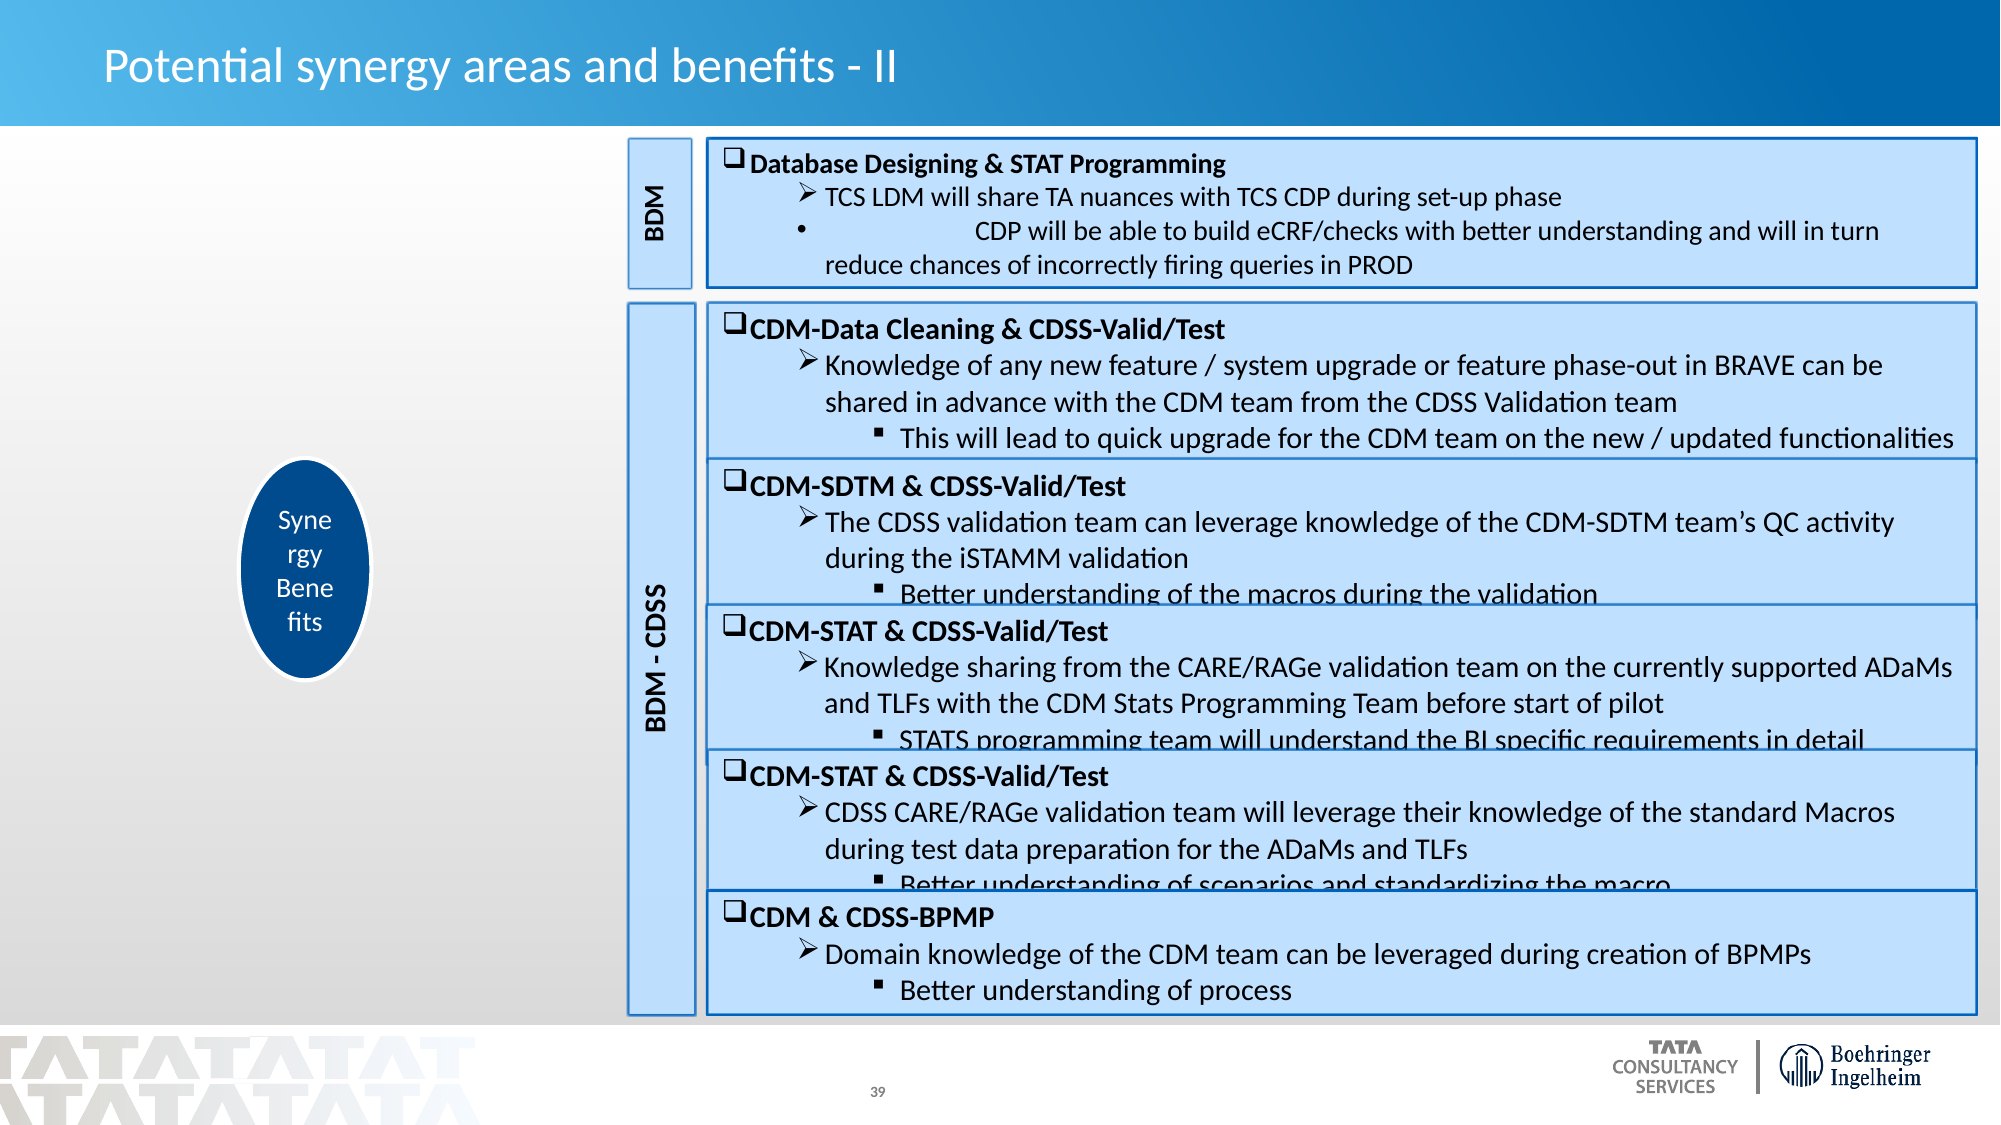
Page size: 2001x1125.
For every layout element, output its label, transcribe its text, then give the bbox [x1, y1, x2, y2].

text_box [39, 124, 571, 1015]
text_box [0, 125, 2000, 1026]
text_box CDM-Data Cleaning & CDSS-Valid/Test Knowledge of any new feature / system upgrade or feature phase-out in BRAVE can be shared in advance with the CDM team from the CDSS Validation team This will lead to quick upgrade for the CDM team on the new / updated functionalities [710, 305, 1976, 459]
text_box CDM-SDTM & CDSS-Valid/Test The CDSS validation team can leverage knowledge of the CDM-SDTM team’s QC activity during the iSTAMM validation Better understanding of the macros during the validation [708, 462, 1976, 749]
picture [1766, 1036, 1947, 1095]
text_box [707, 137, 1977, 288]
text_box CDM-STAT & CDSS-Valid/Test CDSS CARE/RAGe validation team will leverage their knowledge of the standard Macros during test data preparation for the ADaMs and TLFs Better understanding of scenarios and standardizing the macro [708, 750, 1975, 1013]
text_box Database Designing & STAT Programming TCS LDM will share TA nuances with TCS CDP during set-up phase CDP will be able to build eCRF/checks with better understanding and will in turn reduce chances of incorrectly firing queries in PROD [711, 141, 1977, 287]
text_box CDM & CDSS-BPMP Domain knowledge of the CDM team can be leveraged during creation of BPMPs Better understanding of process [709, 891, 1975, 1013]
text_box BDM [630, 140, 690, 287]
text_box CDM-STAT & CDSS-Valid/Test Knowledge sharing from the CARE/RAGe validation team on the currently supported ADaMs and TLFs with the CDM Stats Programming Team before start of pilot STATS programming team will understand the BI specific requirements in detail [708, 605, 1975, 890]
text_box BDM - CDSS [631, 306, 693, 1013]
title Potential synergy areas and benefits - II [88, 9, 1950, 116]
